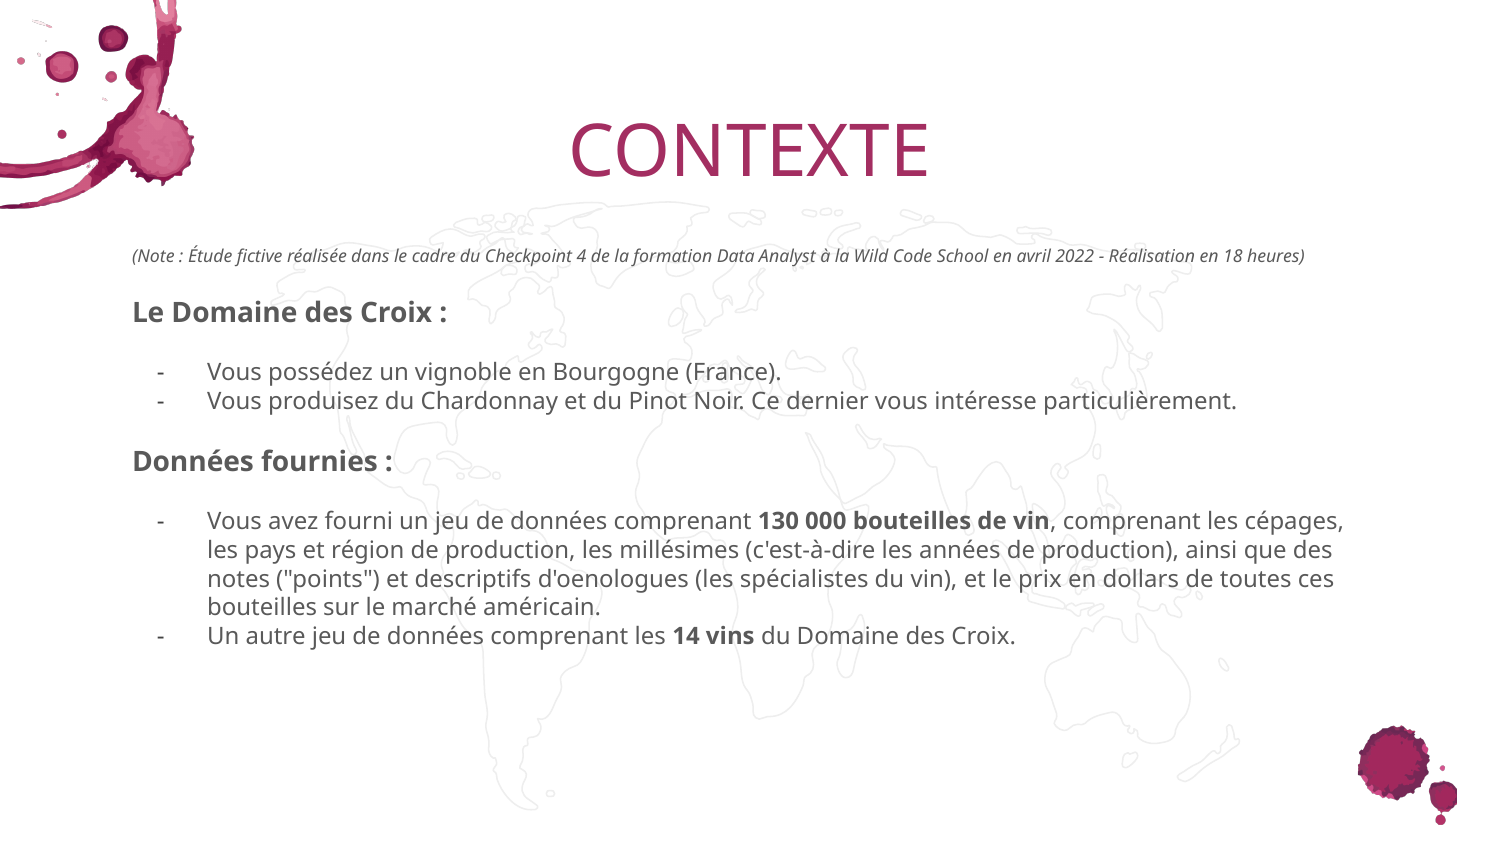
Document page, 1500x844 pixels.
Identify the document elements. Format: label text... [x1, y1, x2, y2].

picture [1358, 726, 1457, 825]
list (Note : Étude fictive réalisée dans le cadre du Checkpoint 4 de la formation Data Analyst à la Wild Code School en avril 2022 - Réalisation en 18 heures) Le Domaine des Croix : Vous possédez un vignoble en Bourgogne (France). Vous produisez du Chardonnay et du Pinot Noir. Ce dernier vous intéresse particulièrement. Données fournies : Vous avez fourni un jeu de données comprenant 130 000 bouteilles de vin, comprenant les cépages, les pays et région de production, les millésimes (c'est-à-dire les années de production), ainsi que des notes ("points") et descriptifs d'oenologues (les spécialistes du vin), et le prix en dollars de toutes ces bouteilles sur le marché américain. Un autre jeu de données comprenant les 14 vins du Domaine des Croix. [1245, 229, 1383, 755]
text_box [270, 201, 1241, 811]
list (Note : Étude fictive réalisée dans le cadre du Checkpoint 4 de la formation Data Analyst à la Wild Code School en avril 2022 - Réalisation en 18 heures) Le Domaine des Croix : Vous possédez un vignoble en Bourgogne (France). Vous produisez du Chardonnay et du Pinot Noir. Ce dernier vous intéresse particulièrement. Données fournies : Vous avez fourni un jeu de données comprenant 130 000 bouteilles de vin, comprenant les cépages, les pays et région de production, les millésimes (c'est-à-dire les années de production), ainsi que des notes ("points") et descriptifs d'oenologues (les spécialistes du vin), et le prix en dollars de toutes ces bouteilles sur le marché américain. Un autre jeu de données comprenant les 14 vins du Domaine des Croix. [116, 229, 264, 755]
title CONTEXTE [116, 88, 1383, 182]
picture [0, 0, 206, 209]
